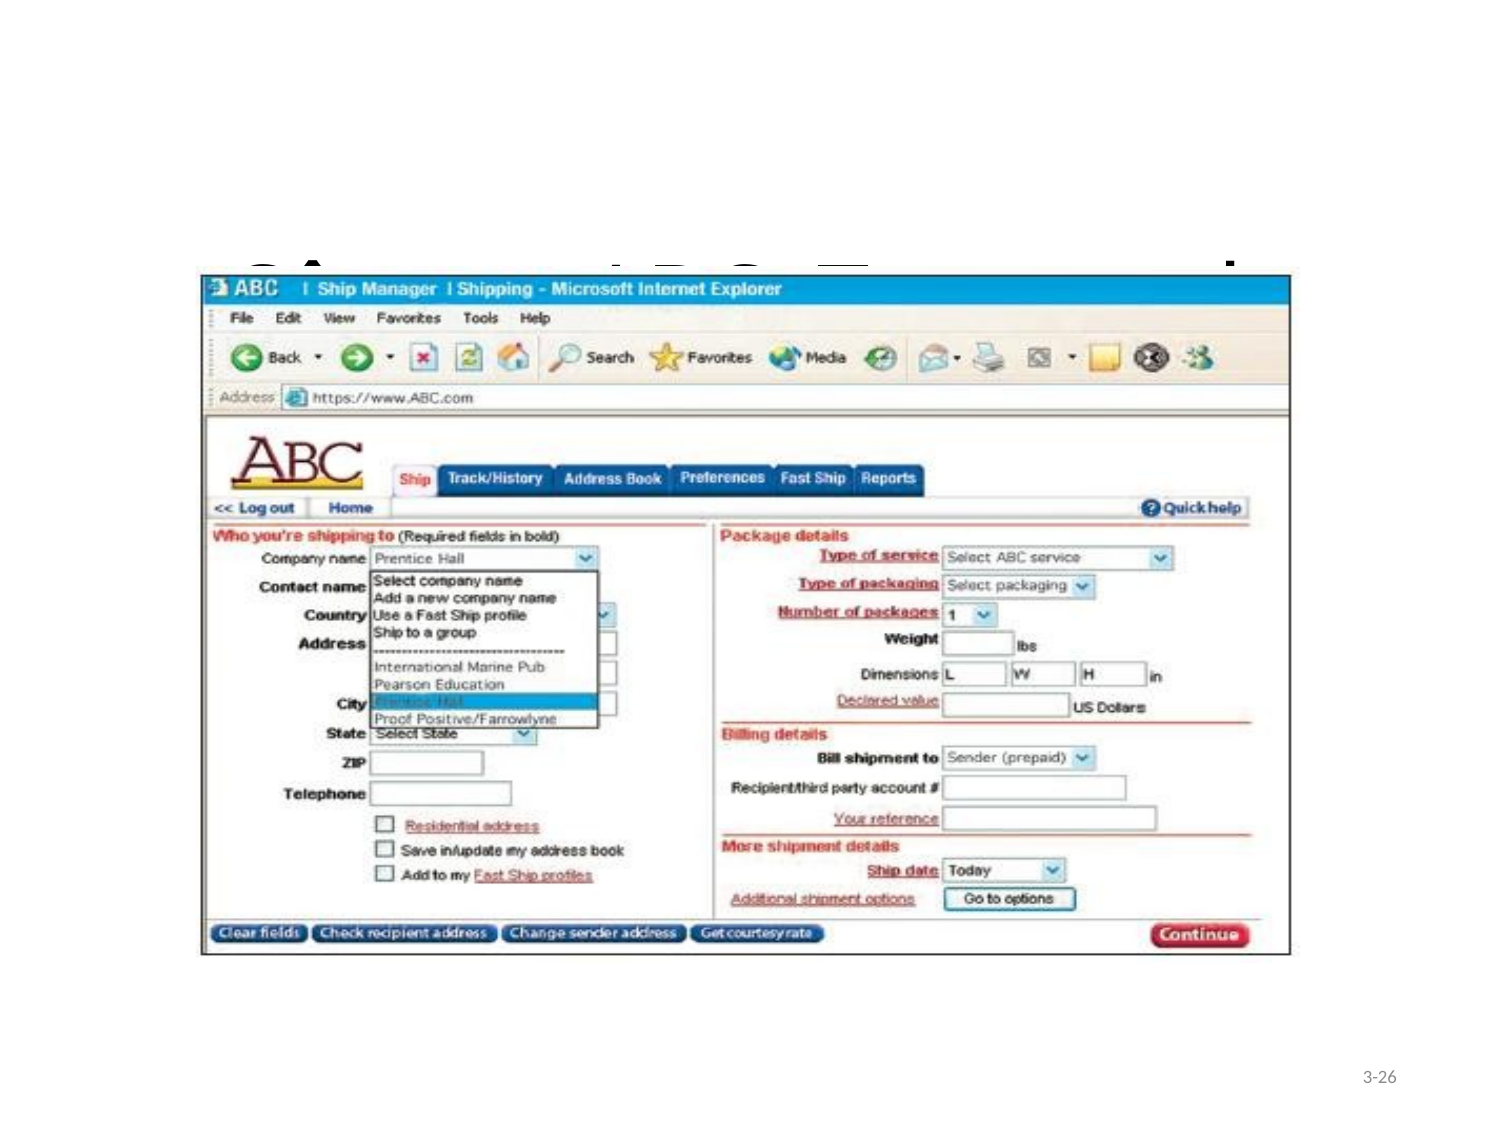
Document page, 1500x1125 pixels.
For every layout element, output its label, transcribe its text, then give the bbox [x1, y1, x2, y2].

text_box [195, 266, 1300, 963]
slide_number 3-26 [1059, 746, 1397, 1125]
title Công ty ABC: Trang web để chọn người nhận từ hồ sơ khách hàng [187, 235, 1313, 576]
